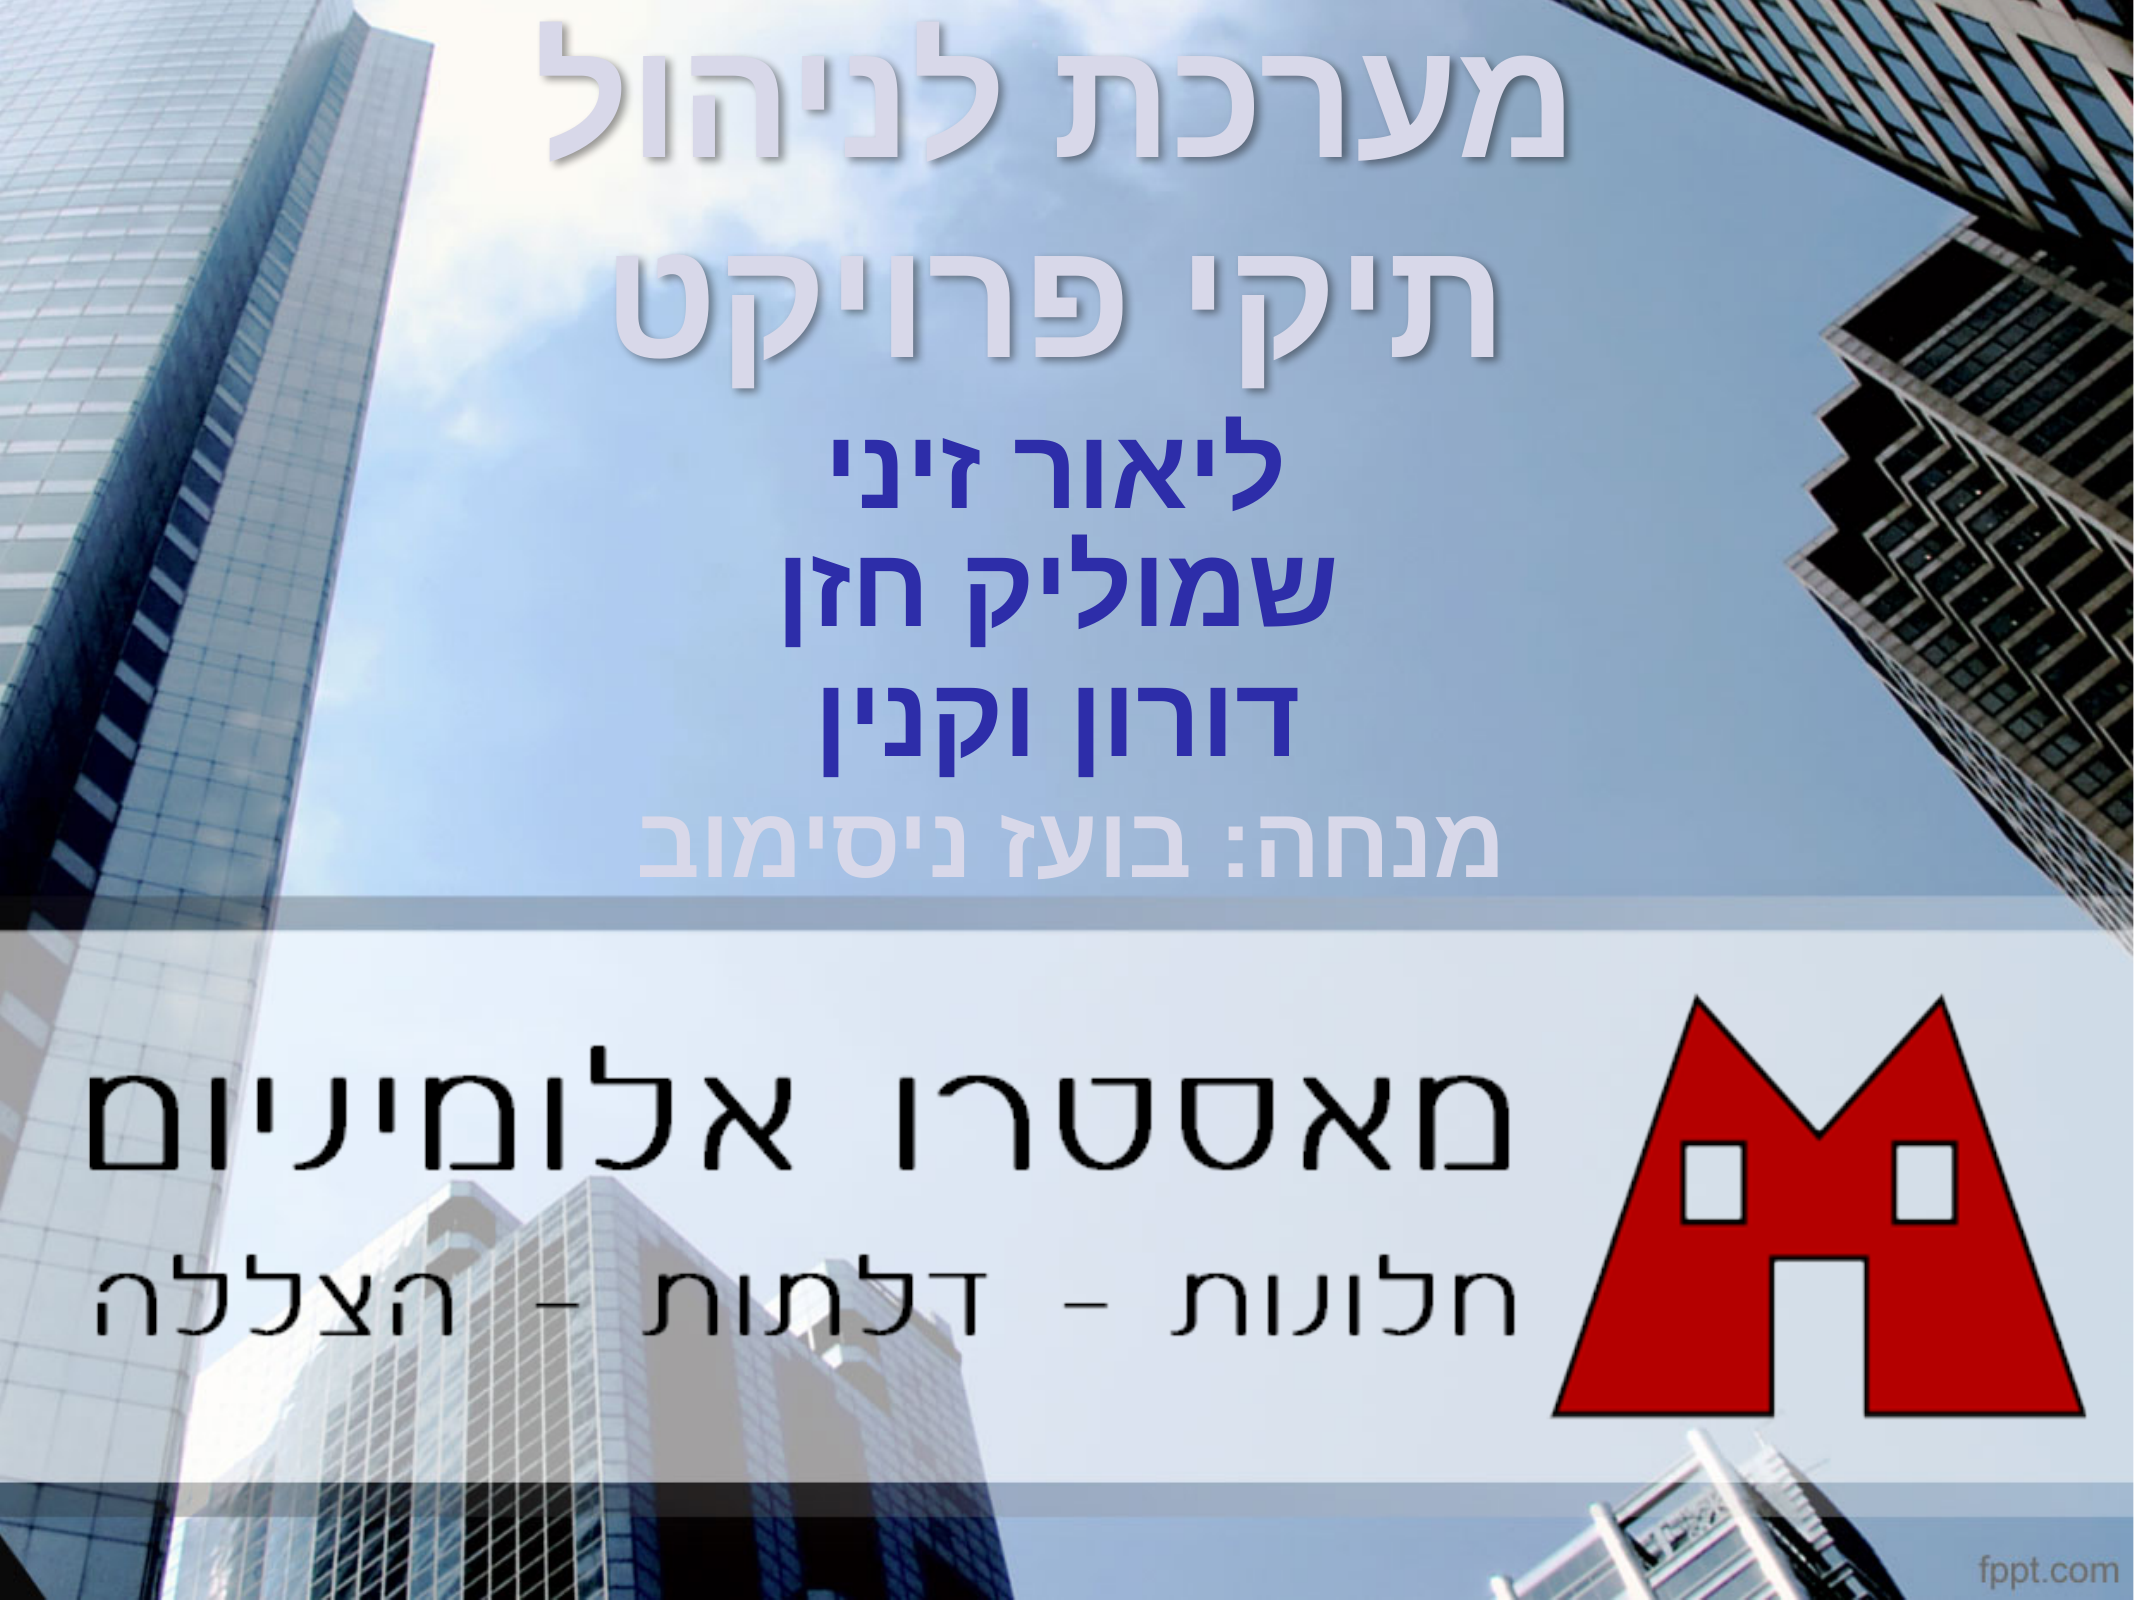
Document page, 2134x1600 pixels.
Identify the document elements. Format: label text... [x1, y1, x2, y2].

picture [0, 0, 2134, 1600]
text_box ליאור זיני [809, 388, 1303, 506]
text_box מערכת לניהול תיקי פרויקט [475, 8, 1637, 374]
text_box מנחה: בועז ניסימוב [621, 770, 1522, 905]
text_box דורון וקנין [799, 636, 1317, 770]
text_box שמוליק חזן [761, 506, 1355, 657]
